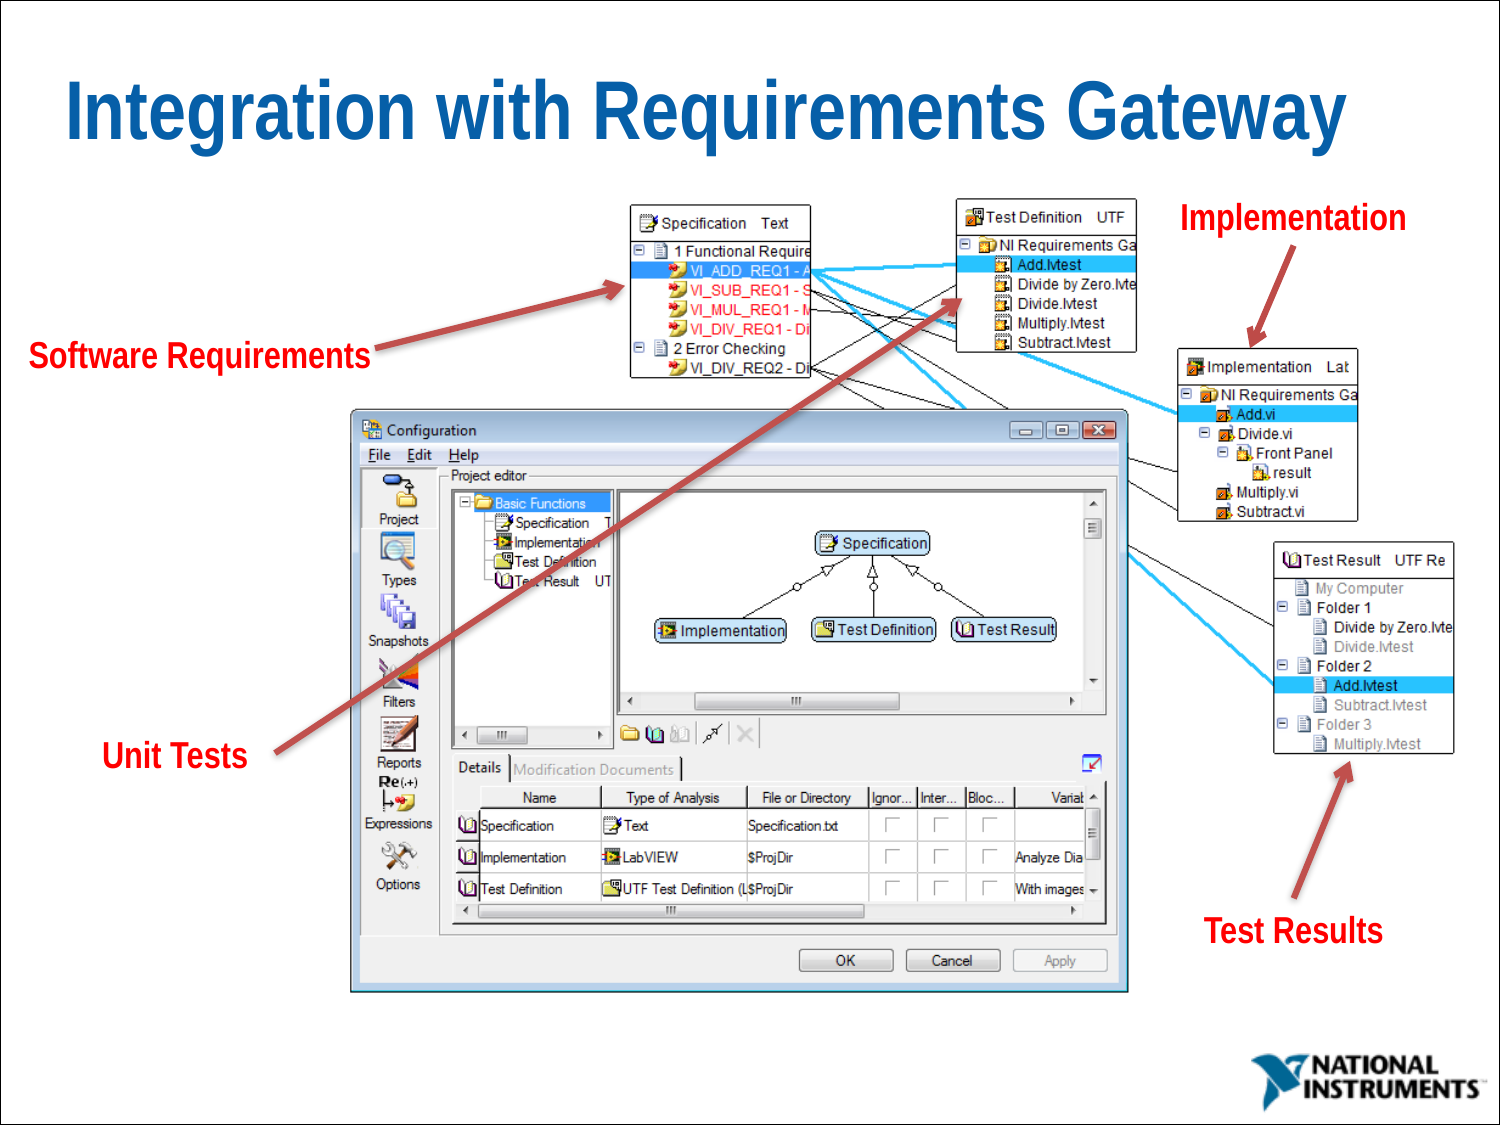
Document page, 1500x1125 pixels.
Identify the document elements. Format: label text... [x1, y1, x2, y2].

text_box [1252, 801, 1391, 858]
text_box Software Requirements [0, 323, 269, 383]
text_box Unit Tests [75, 723, 275, 783]
picture [342, 185, 1463, 1001]
title Integration with Requirements Gateway [49, 49, 1438, 163]
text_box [374, 285, 626, 296]
picture [1250, 1049, 1489, 1116]
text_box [1220, 275, 1323, 320]
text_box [274, 298, 963, 754]
